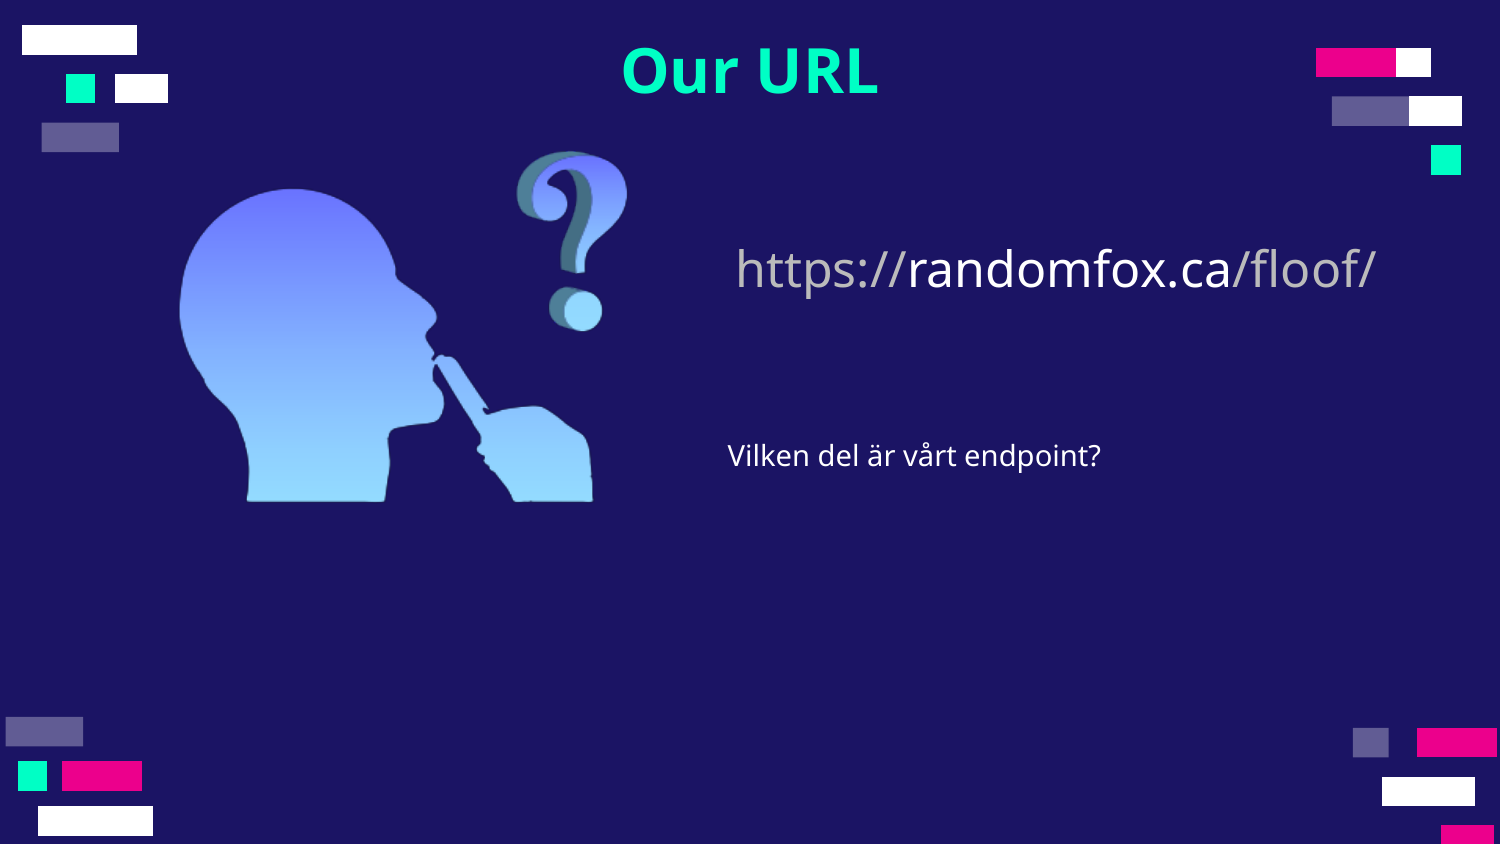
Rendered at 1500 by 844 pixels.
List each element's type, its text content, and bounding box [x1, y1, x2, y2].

text_box [1431, 145, 1461, 175]
text_box [114, 73, 168, 104]
text_box [5, 716, 84, 747]
text_box [1352, 727, 1389, 758]
text_box [1381, 776, 1476, 806]
text_box [1397, 47, 1432, 78]
text_box [1416, 727, 1498, 758]
text_box [61, 761, 143, 791]
text_box [38, 806, 154, 836]
text_box https://randomfox.ca/floof/ [720, 222, 1500, 313]
picture [178, 150, 629, 505]
title Our URL [209, 16, 1291, 126]
text_box [41, 122, 119, 153]
text_box [17, 761, 48, 791]
text_box [1410, 96, 1463, 126]
text_box [65, 73, 96, 104]
text_box Vilken del är vårt endpoint? [712, 422, 1389, 488]
text_box [1441, 825, 1495, 844]
text_box [1331, 96, 1410, 126]
text_box [1316, 47, 1397, 78]
text_box [21, 25, 137, 55]
